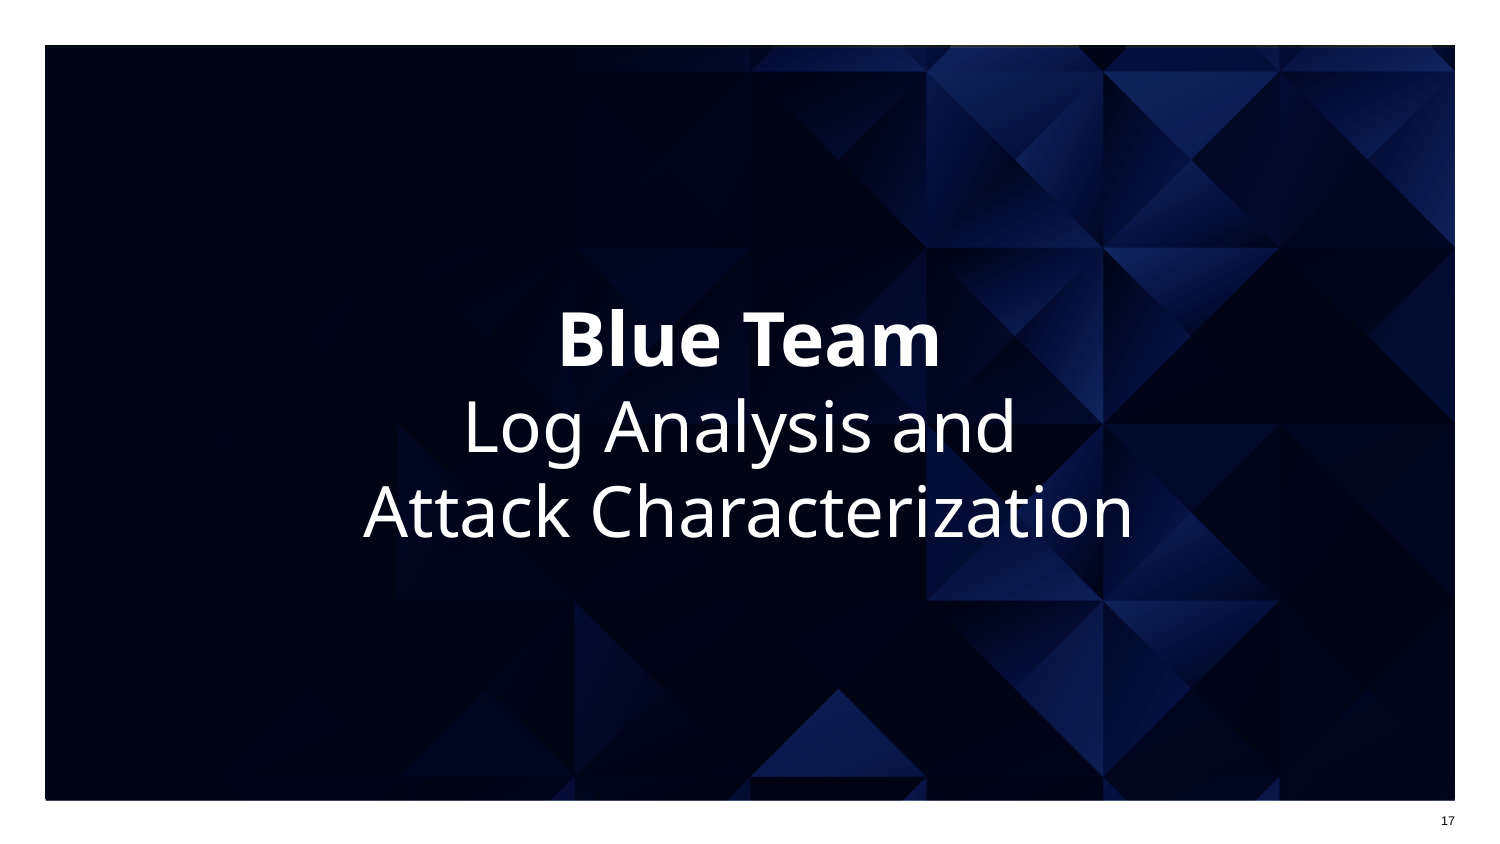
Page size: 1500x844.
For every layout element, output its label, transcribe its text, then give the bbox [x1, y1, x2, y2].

picture [44, 45, 1456, 802]
text_box 17 [1411, 813, 1455, 831]
